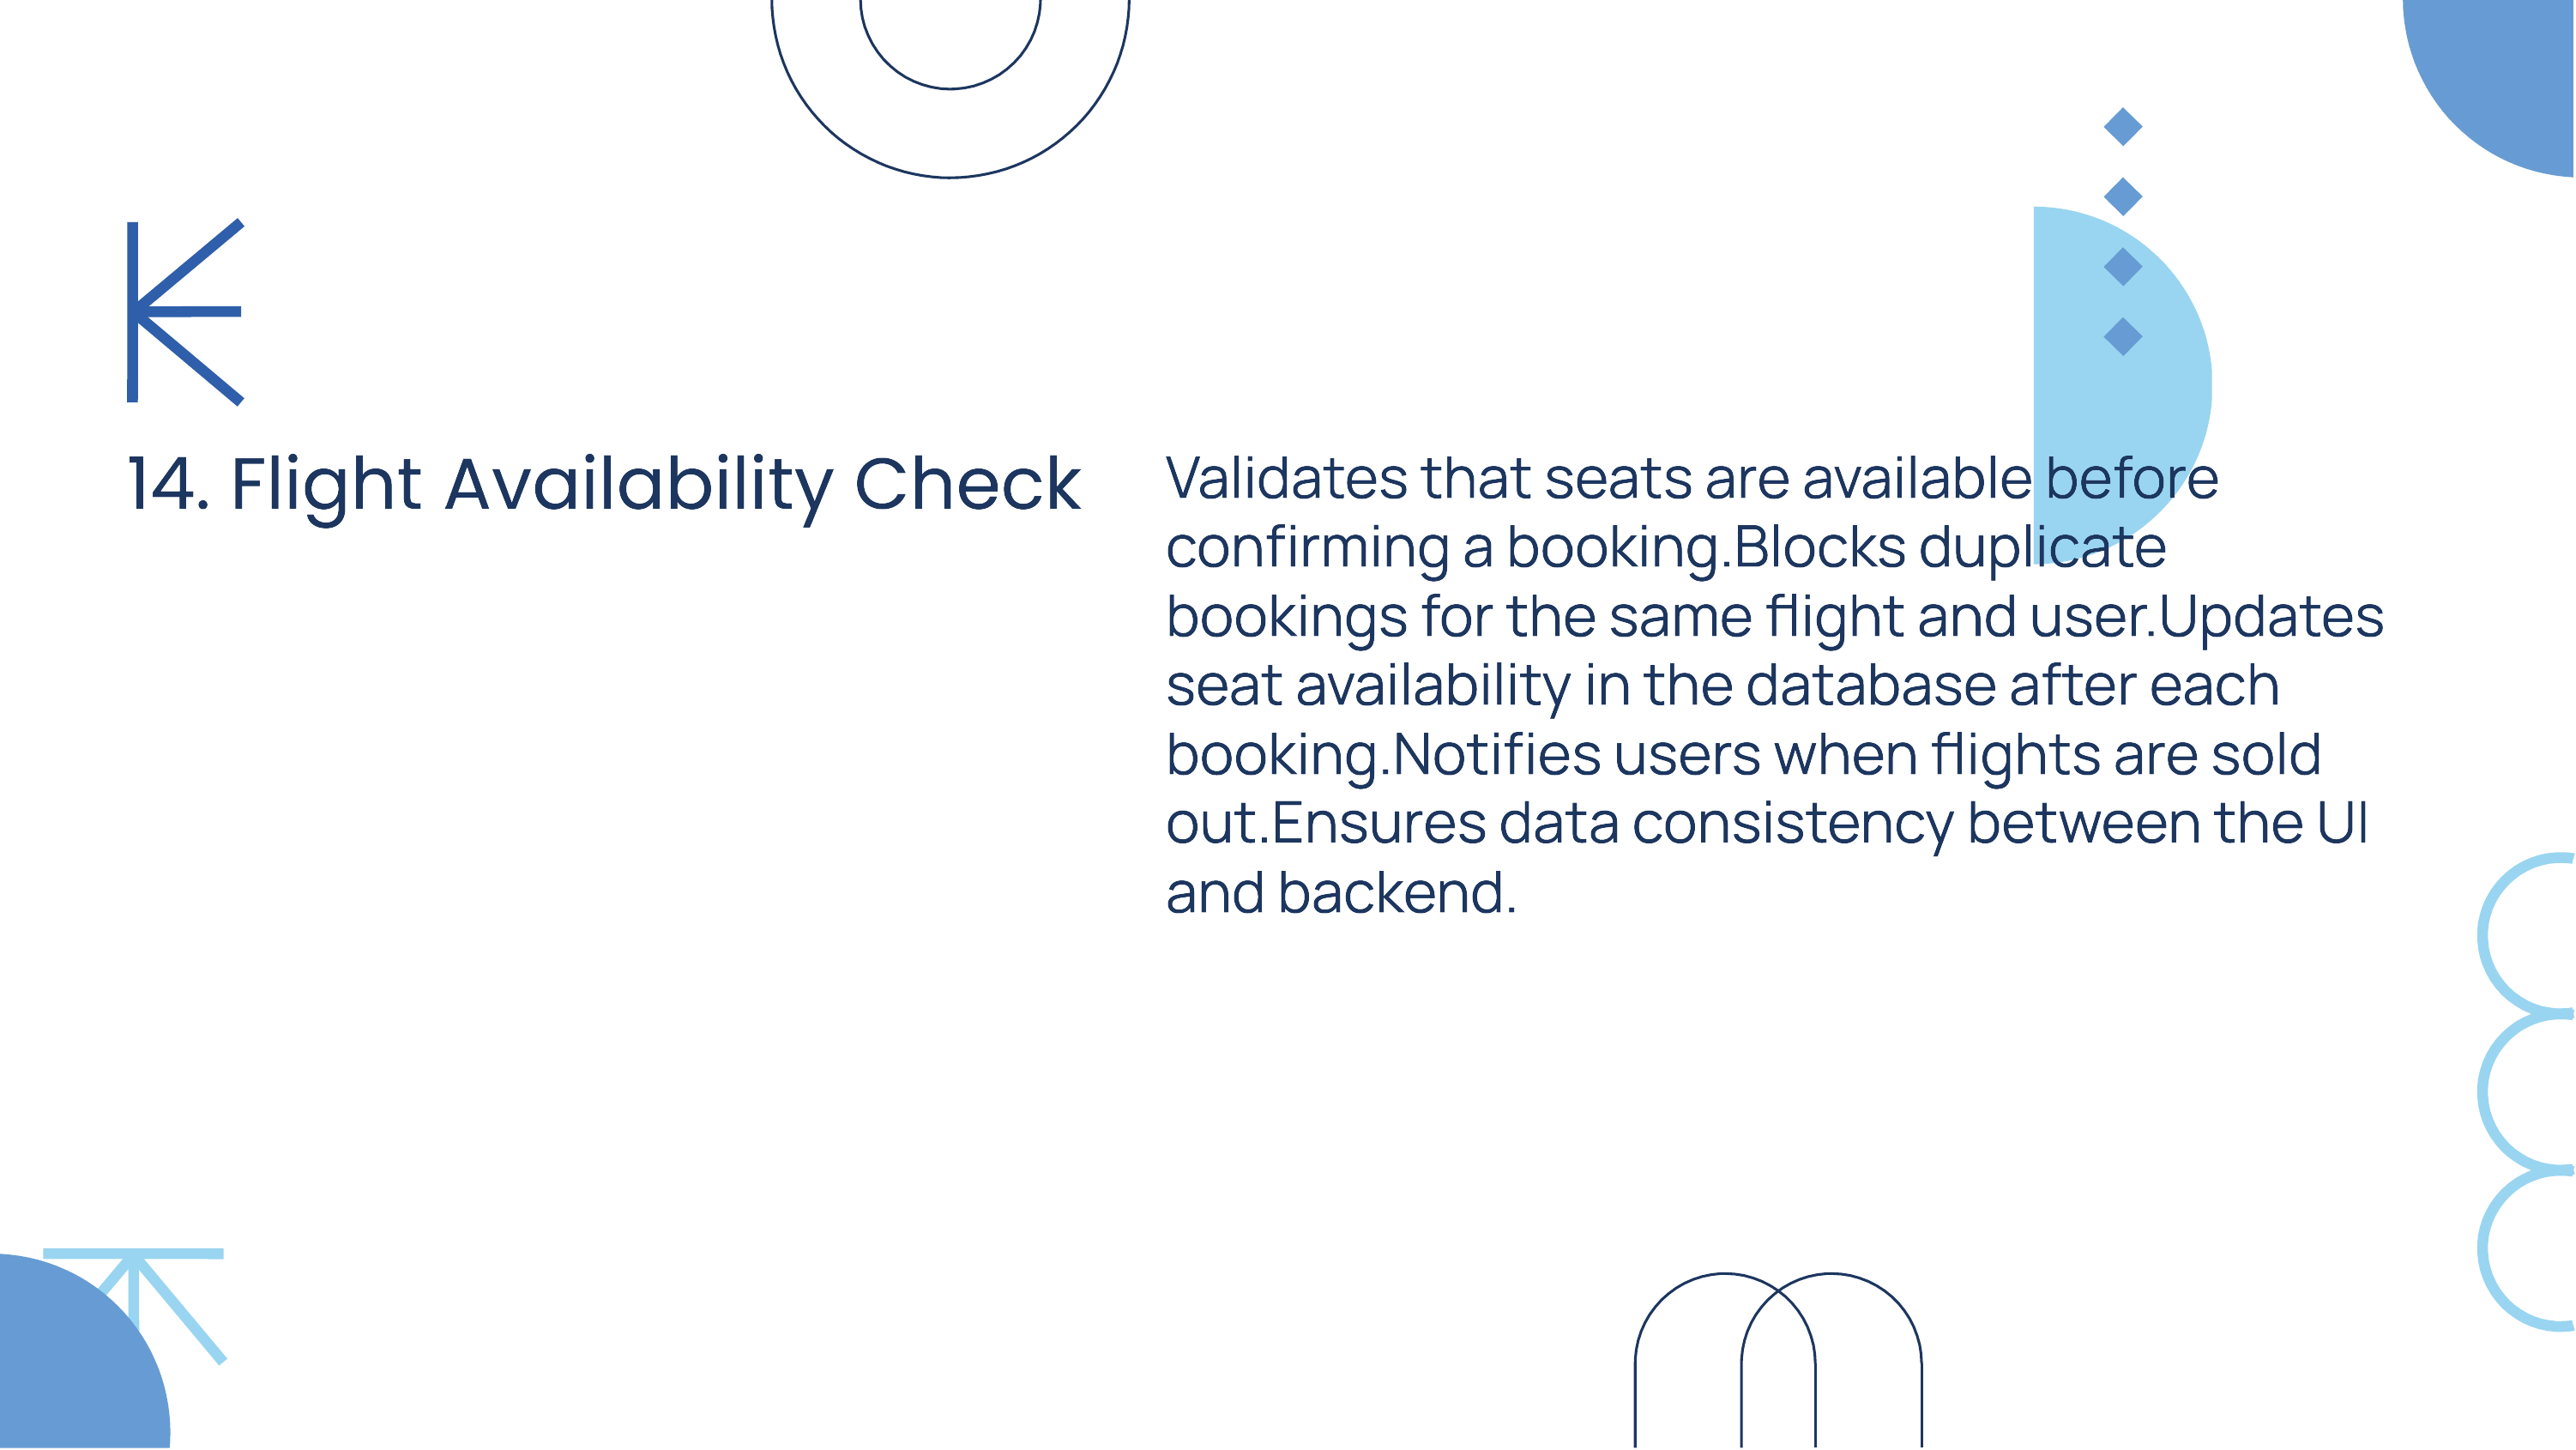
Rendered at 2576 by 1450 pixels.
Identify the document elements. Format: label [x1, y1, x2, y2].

picture [1165, 436, 2386, 931]
picture [126, 432, 1083, 535]
